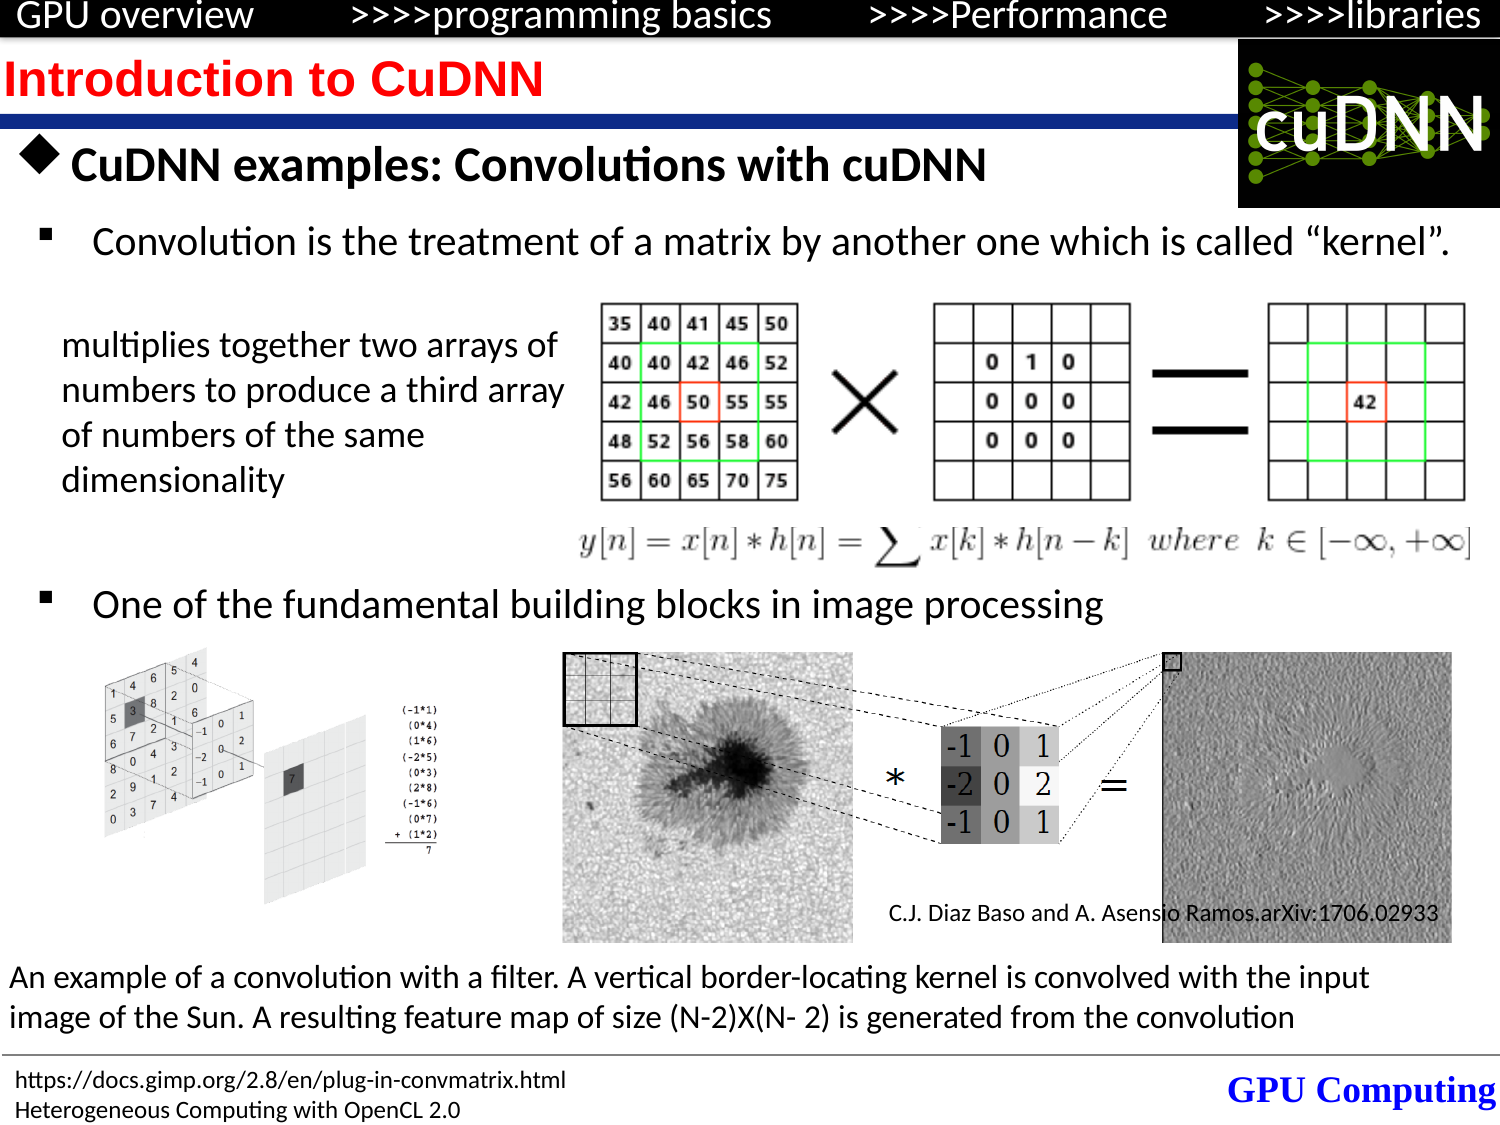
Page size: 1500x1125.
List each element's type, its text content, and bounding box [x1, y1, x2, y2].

picture [1238, 39, 1500, 208]
text_box CuDNN examples: Convolutions with cuDNN [0, 123, 1014, 199]
text_box Convolution is the treatment of a matrix by another one which is called “kernel”. [21, 206, 1473, 272]
text_box https://docs.gimp.org/2.8/en/plug-in-convmatrix.html Heterogeneous Computing with OpenCL 2.0 [0, 1055, 1169, 1125]
text_box Introduction to CuDNN [0, 39, 1236, 115]
text_box multiplies together two arrays of numbers to produce a third array of numbers of the same dimensionality [46, 312, 563, 508]
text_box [554, 642, 1458, 949]
text_box An example of a convolution with a filter. A vertical border-locating kernel is convolved with the input image of the Sun. A resulting feature map of size (N-2)X(N- 2) is generated from the convolution [0, 948, 1473, 1043]
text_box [569, 272, 1471, 570]
picture [96, 642, 440, 913]
text_box One of the fundamental building blocks in image processing [21, 569, 1388, 635]
